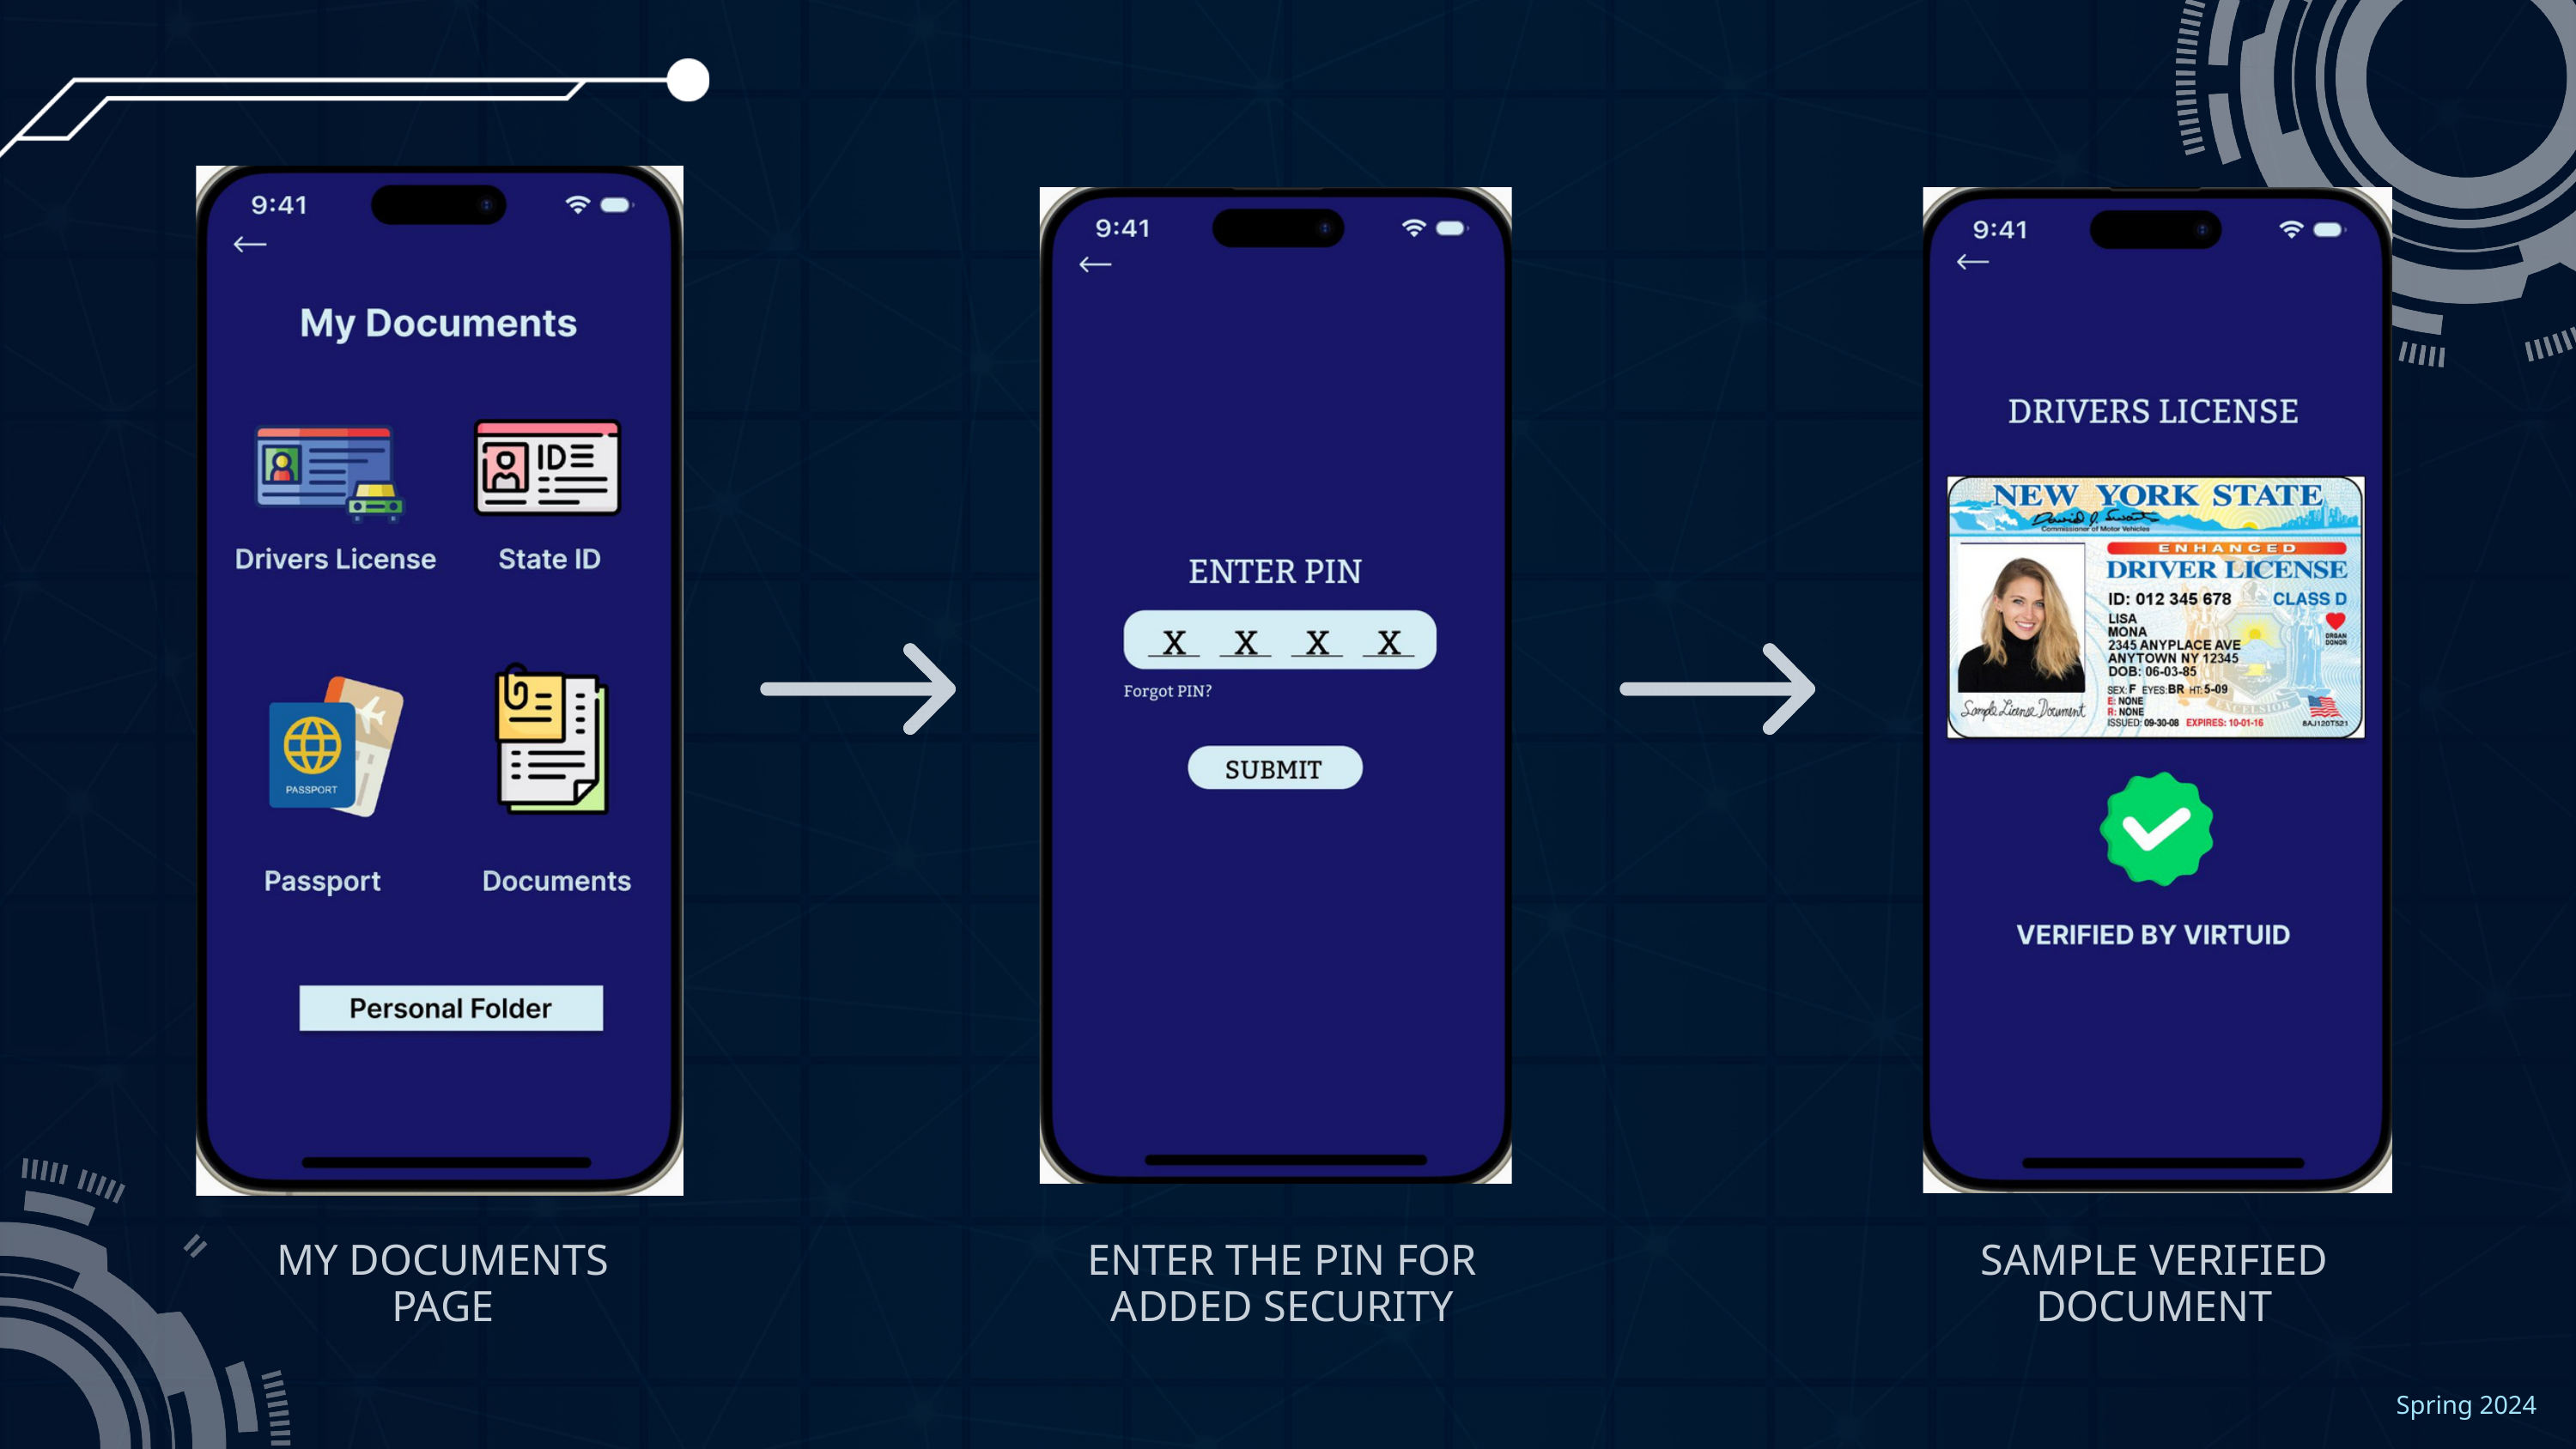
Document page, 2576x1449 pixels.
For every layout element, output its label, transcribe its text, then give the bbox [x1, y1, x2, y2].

text_box [1039, 187, 1512, 1184]
text_box MY DOCUMENTS PAGE [228, 1237, 659, 1331]
text_box SAMPLE VERIFIED DOCUMENT [1906, 1237, 2402, 1331]
text_box ENTER THE PIN FOR ADDED SECURITY [1035, 1237, 1530, 1331]
text_box [2175, 0, 2576, 367]
text_box [760, 642, 957, 736]
text_box Spring 2024 [2393, 1384, 2540, 1420]
text_box [196, 166, 683, 1196]
text_box [1619, 642, 1816, 736]
text_box [1923, 187, 2392, 1193]
text_box [0, 58, 710, 195]
text_box [0, 1158, 291, 1449]
text_box [0, 0, 2576, 1449]
